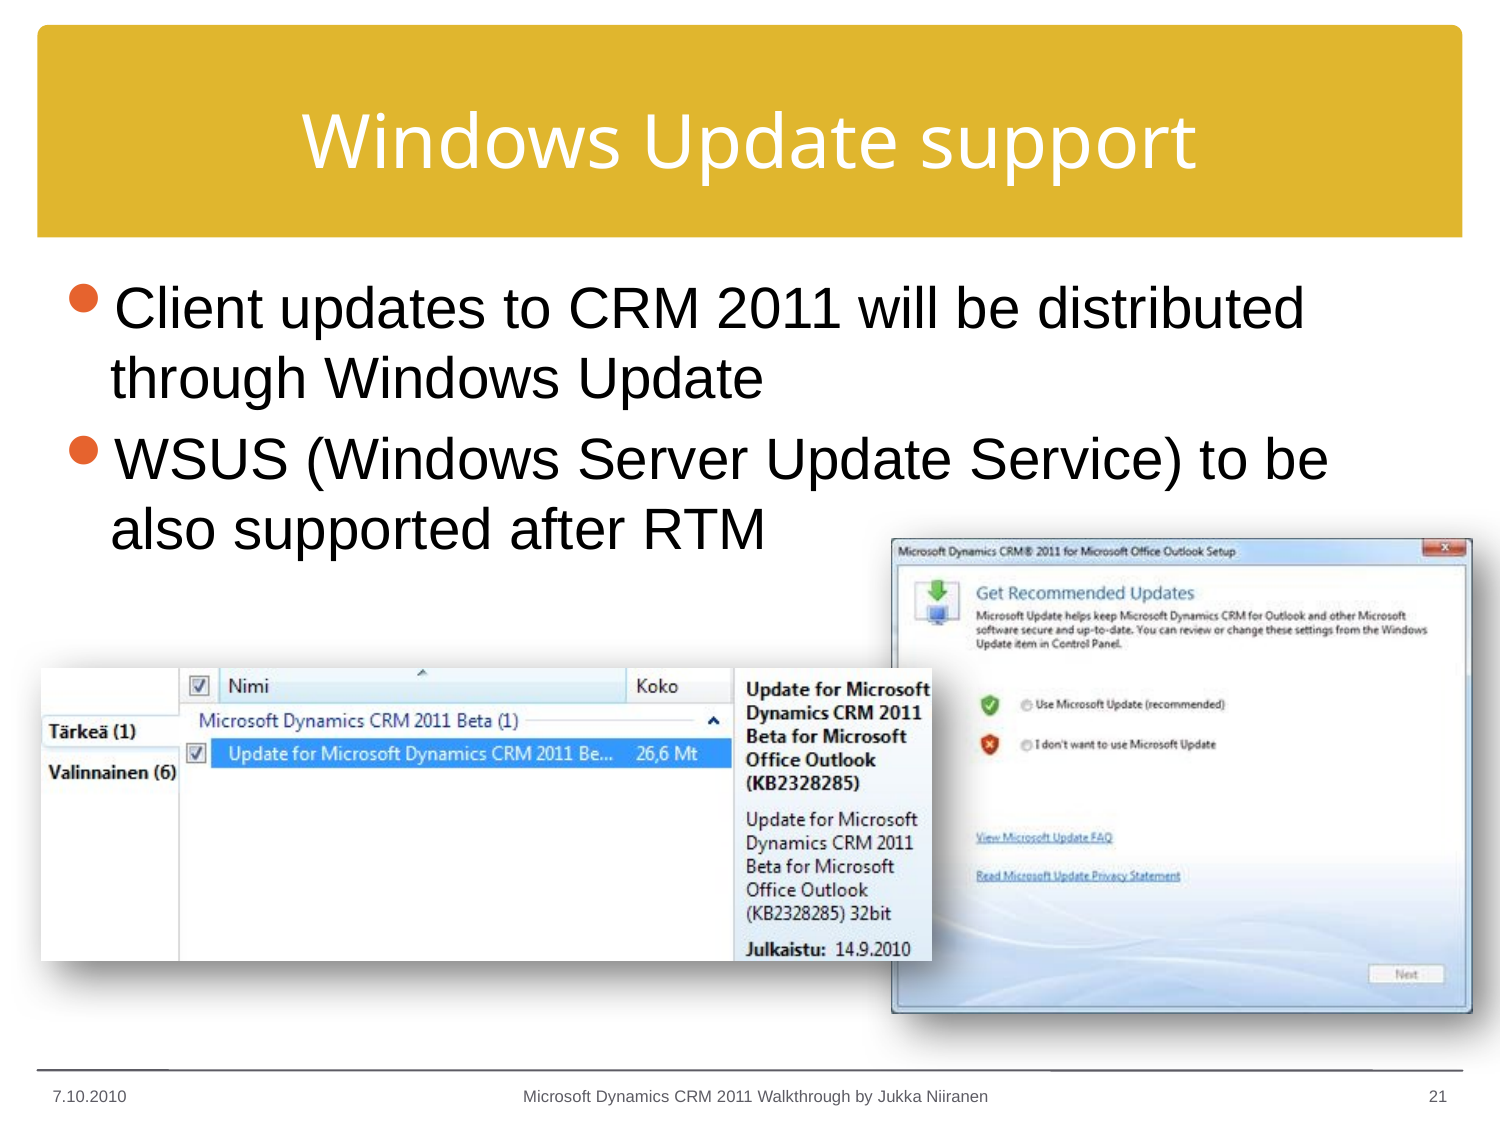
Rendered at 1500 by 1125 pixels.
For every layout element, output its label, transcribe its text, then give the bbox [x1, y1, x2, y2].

footer Microsoft Dynamics CRM 2011 Walkthrough by Jukka Niiranen [474, 1069, 1038, 1123]
title Windows Update support [50, 45, 1450, 233]
list Client updates to CRM 2011 will be distributed through Windows Update WSUS (Windows Server Update Service) to be also supported after RTM [50, 262, 1450, 598]
picture [41, 538, 1474, 1015]
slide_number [37, 1069, 388, 1123]
slide_number 21 [1112, 1069, 1463, 1123]
